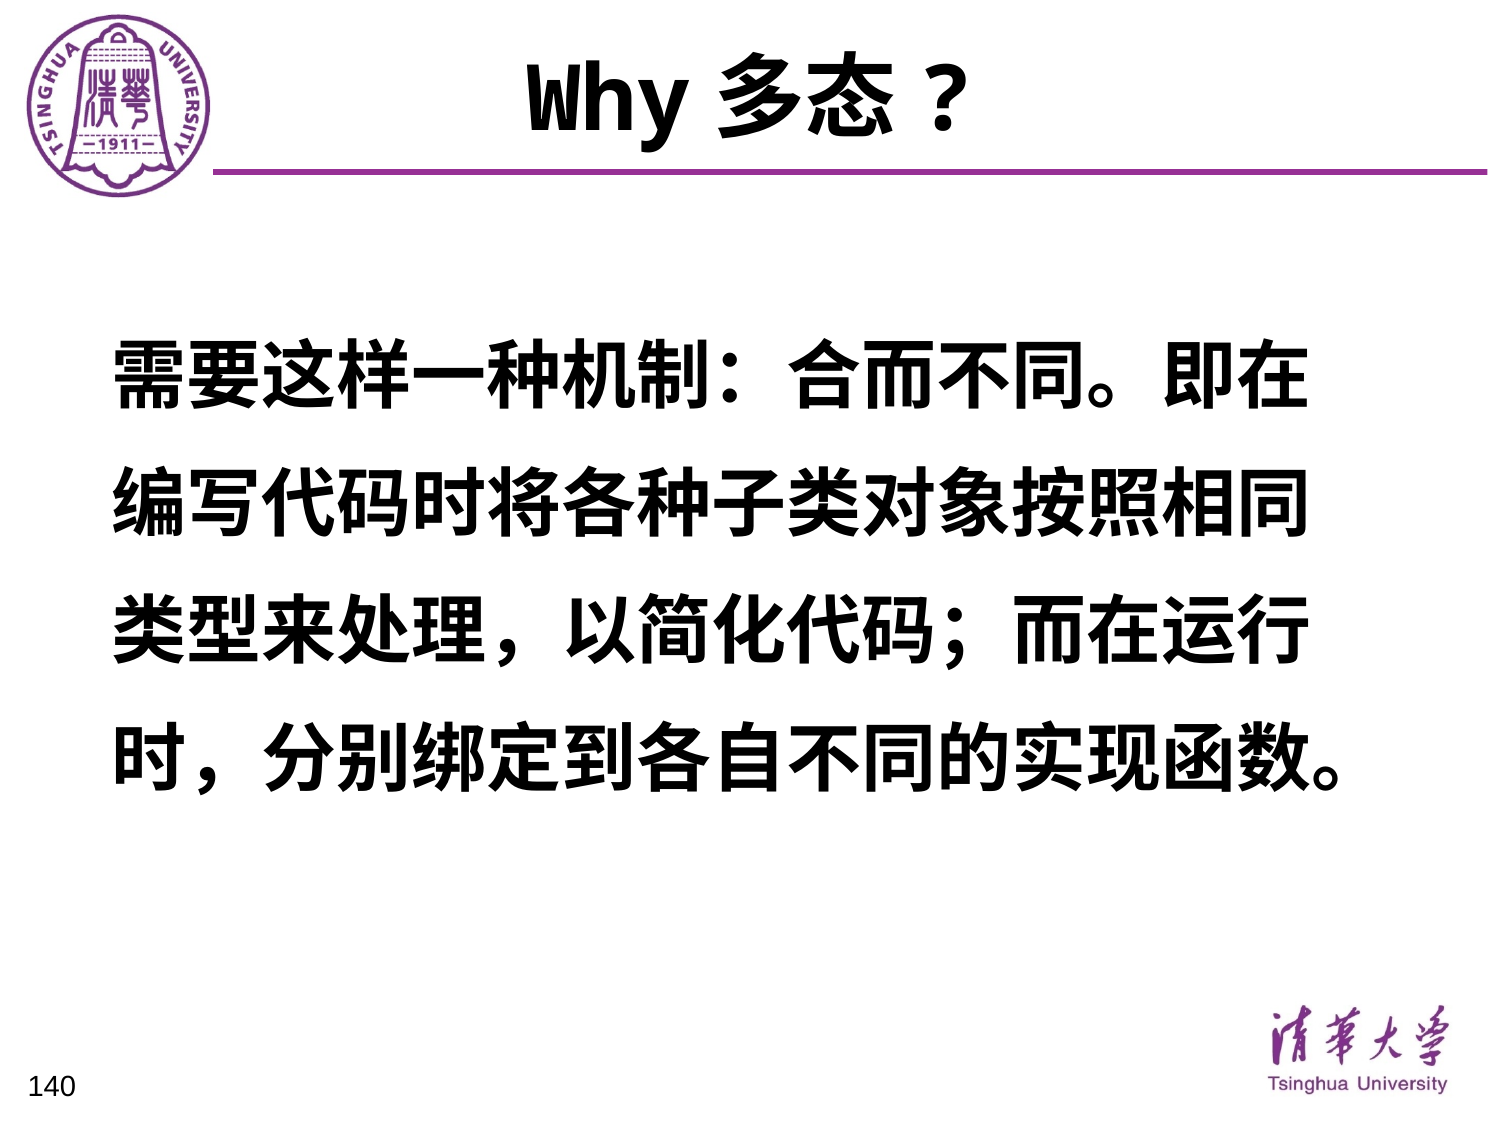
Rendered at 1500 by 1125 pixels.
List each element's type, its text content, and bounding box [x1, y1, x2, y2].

title Why多态? [24, 37, 1476, 151]
picture [24, 12, 213, 37]
text_box 需要这样一种机制：合而不同。即在 编写代码时将各种子类对象按照相同 类型来处理，以简化代码；而在运行 时，分别绑定到各自不同的实现函数。 [96, 320, 1401, 808]
picture [1262, 999, 1454, 1101]
footer 140 [12, 1059, 176, 1125]
picture [24, 151, 213, 200]
